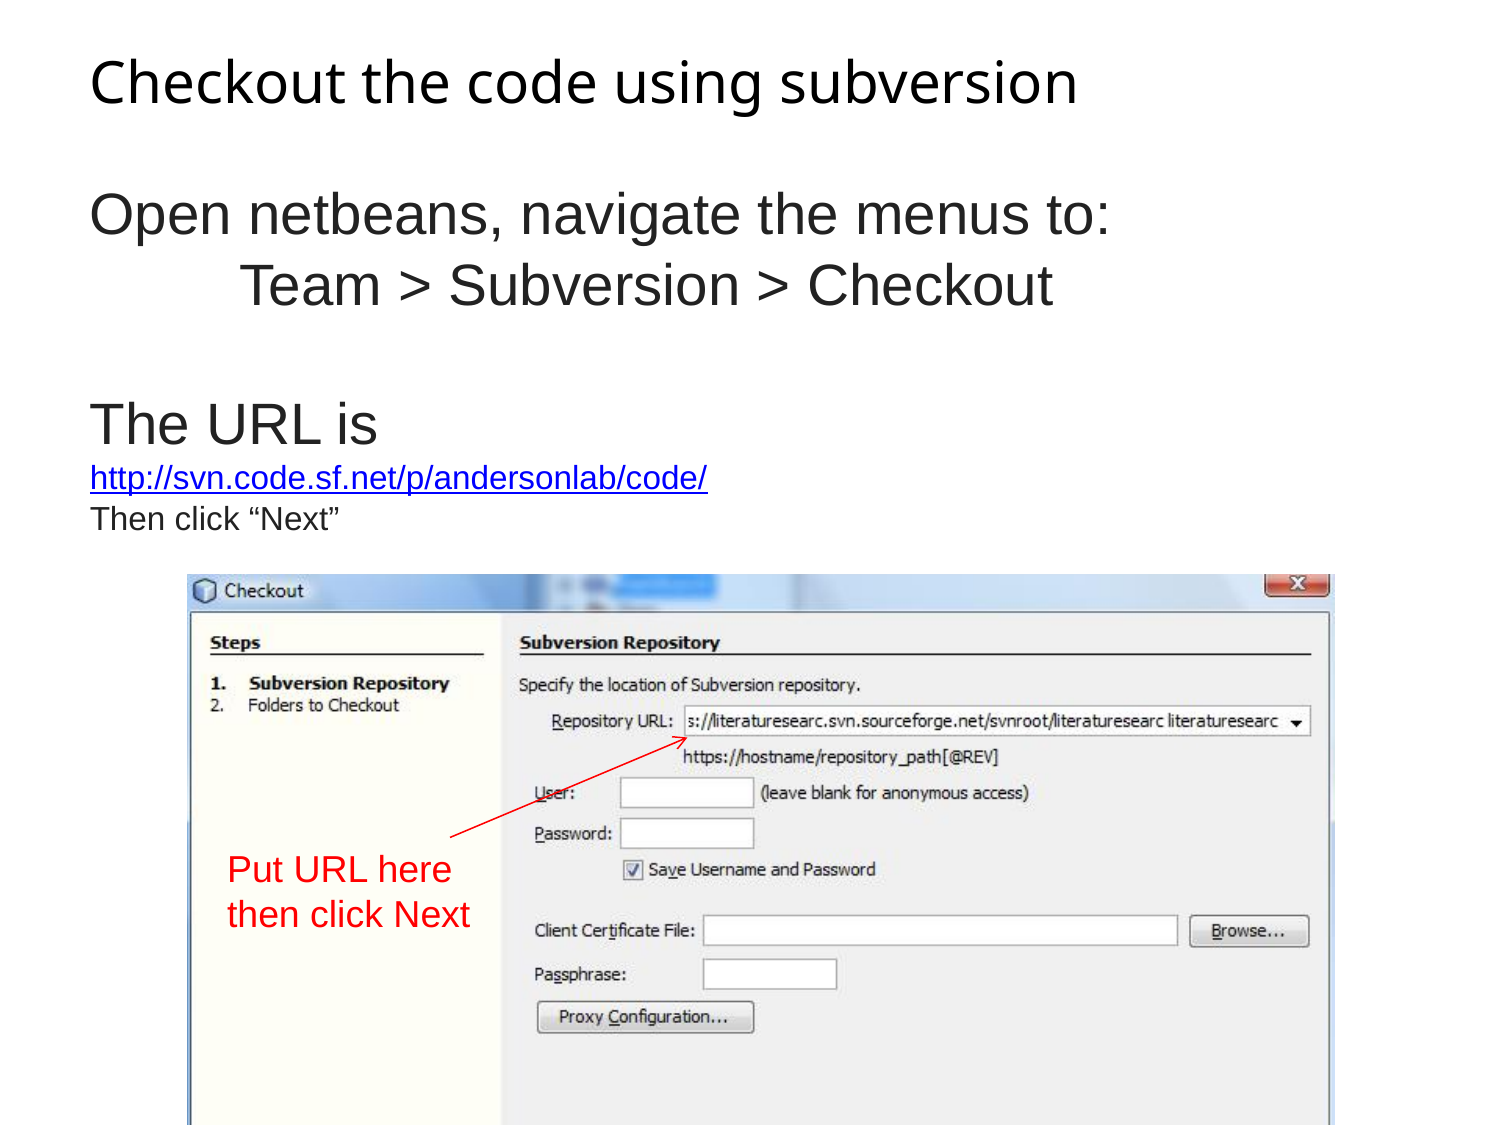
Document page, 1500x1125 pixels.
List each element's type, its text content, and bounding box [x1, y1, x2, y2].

text_box Open netbeans, navigate the menus to: Team > Subversion > Checkout The URL is http://svn.code.sf.net/p/andersonlab/code/ Then click “Next” [74, 169, 1438, 544]
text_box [449, 737, 688, 838]
text_box Checkout the code using subversion [74, 37, 1488, 123]
picture [187, 574, 1335, 1125]
